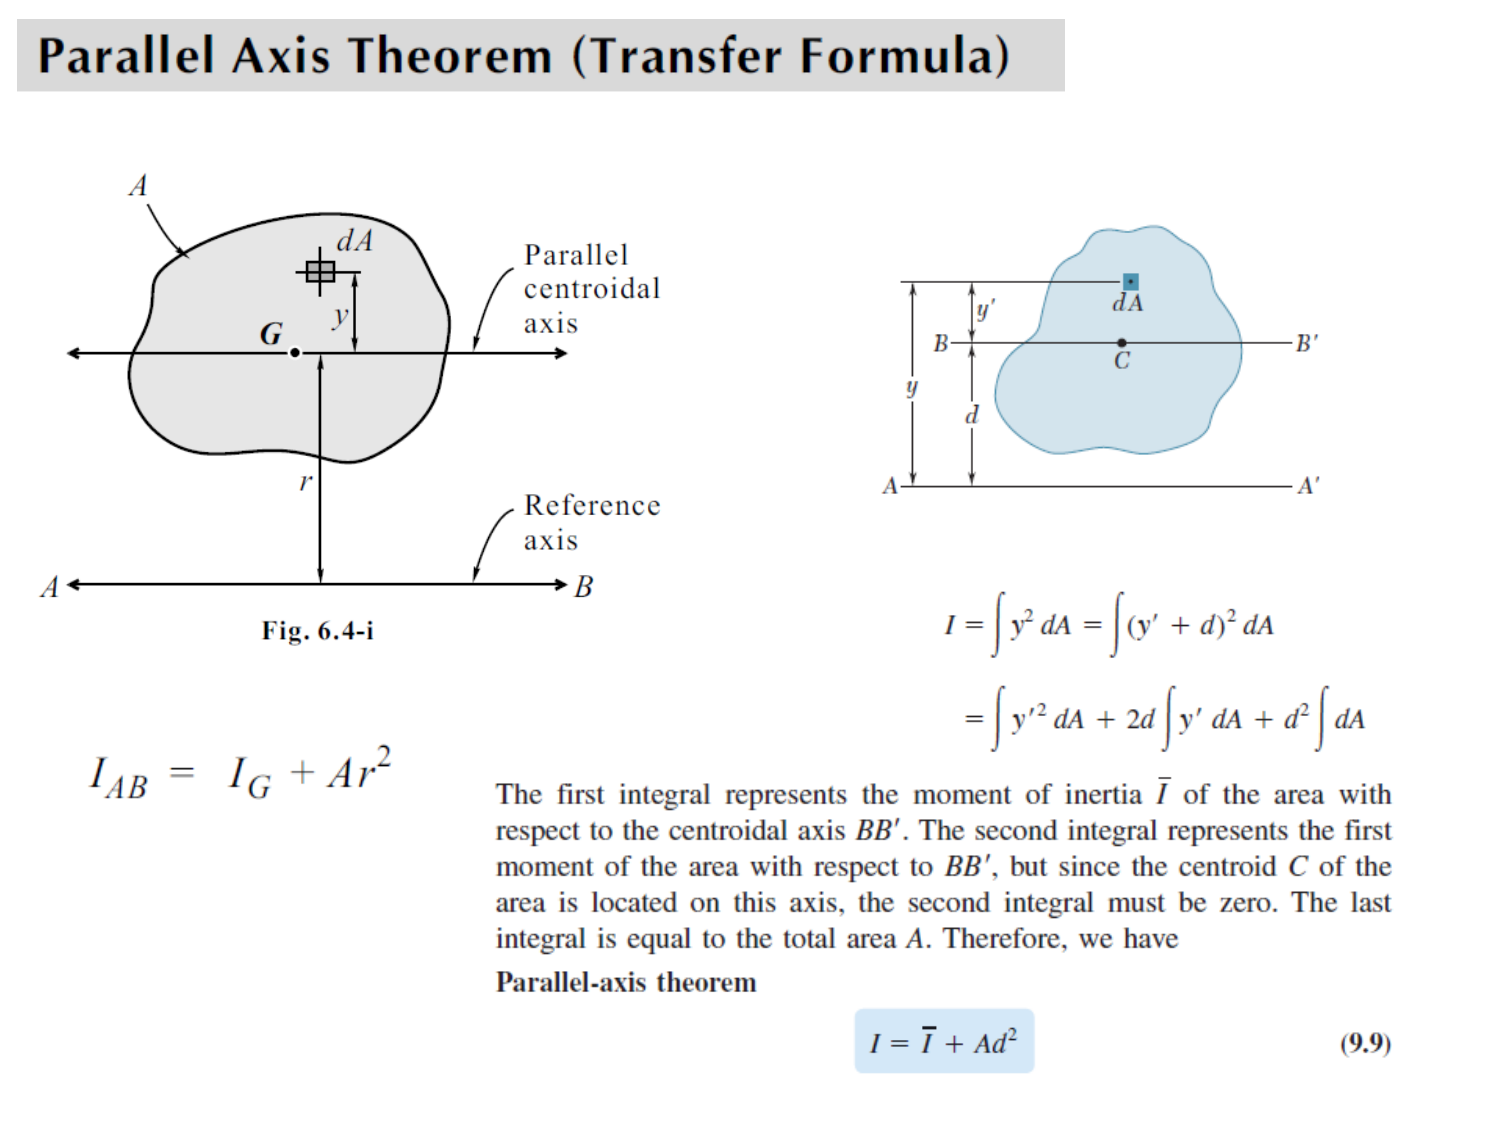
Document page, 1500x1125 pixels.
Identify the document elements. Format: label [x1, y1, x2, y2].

picture [832, 207, 1360, 509]
picture [29, 148, 706, 670]
picture [17, 18, 1065, 98]
picture [29, 567, 1417, 1086]
